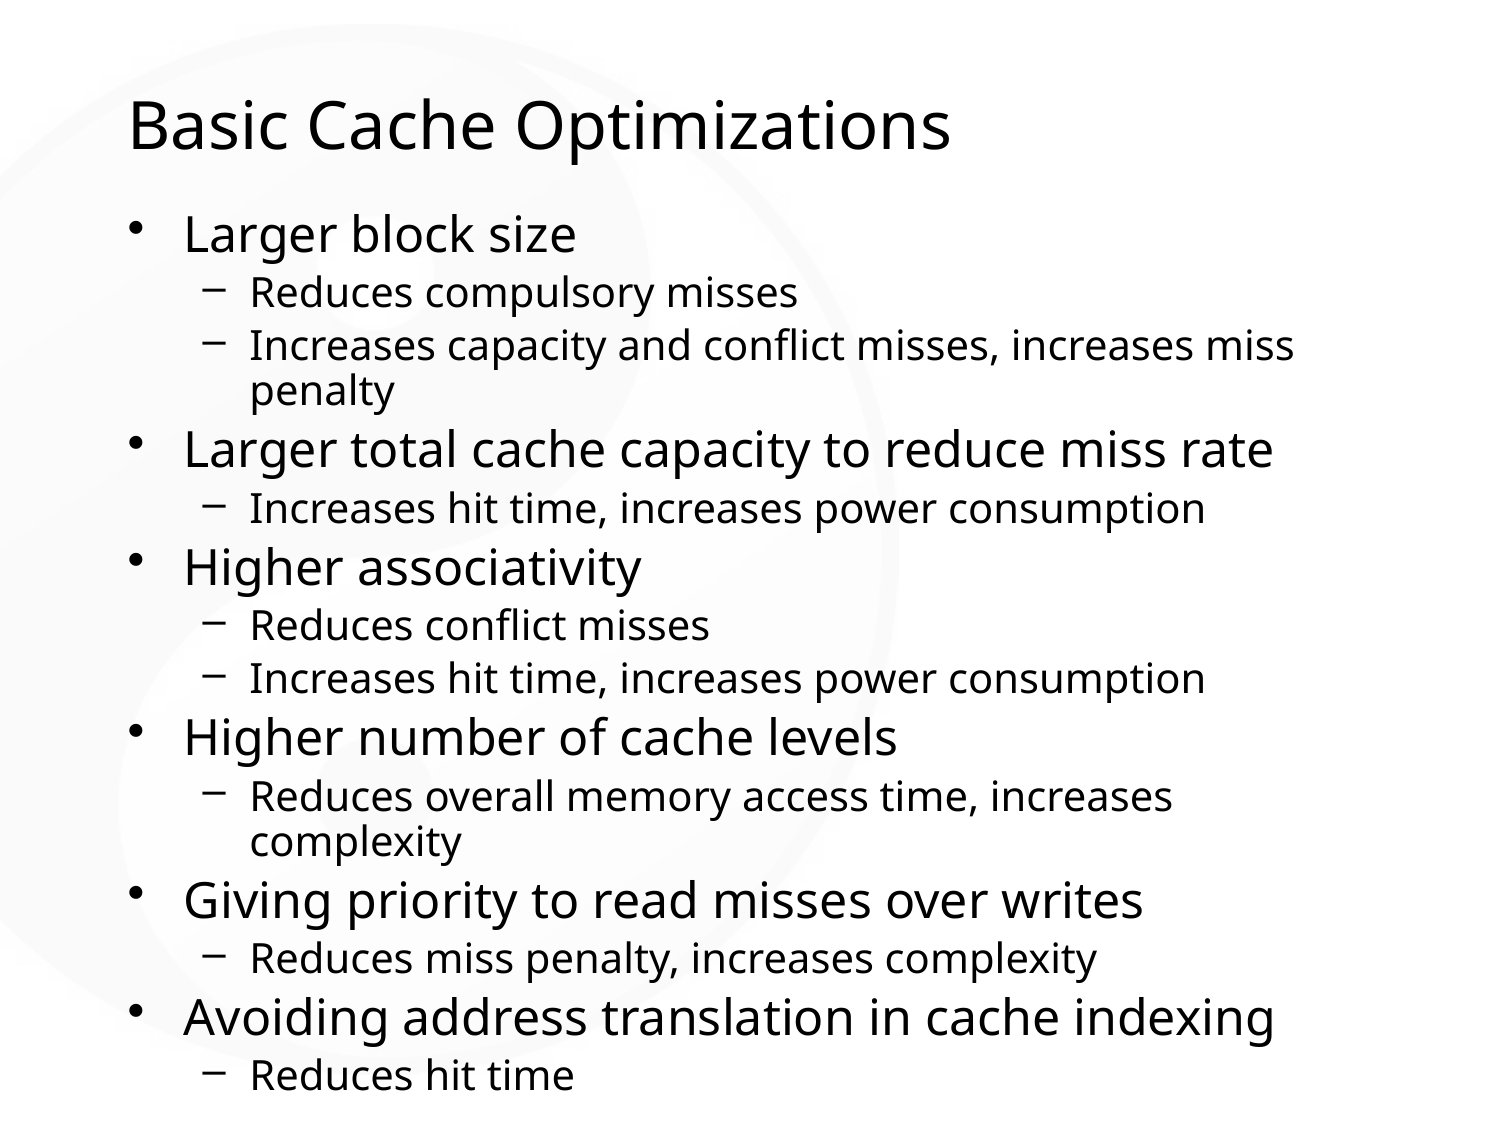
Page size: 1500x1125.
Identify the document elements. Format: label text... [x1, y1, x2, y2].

list Larger block size Reduces compulsory misses Increases capacity and conflict misses, increases miss penalty Larger total cache capacity to reduce miss rate Increases hit time, increases power consumption Higher associativity Reduces conflict misses Increases hit time, increases power consumption Higher number of cache levels Reduces overall memory access time, increases complexity Giving priority to read misses over writes Reduces miss penalty, increases complexity Avoiding address translation in cache indexing Reduces hit time [112, 201, 1388, 1038]
title Basic Cache Optimizations [112, 60, 1388, 186]
